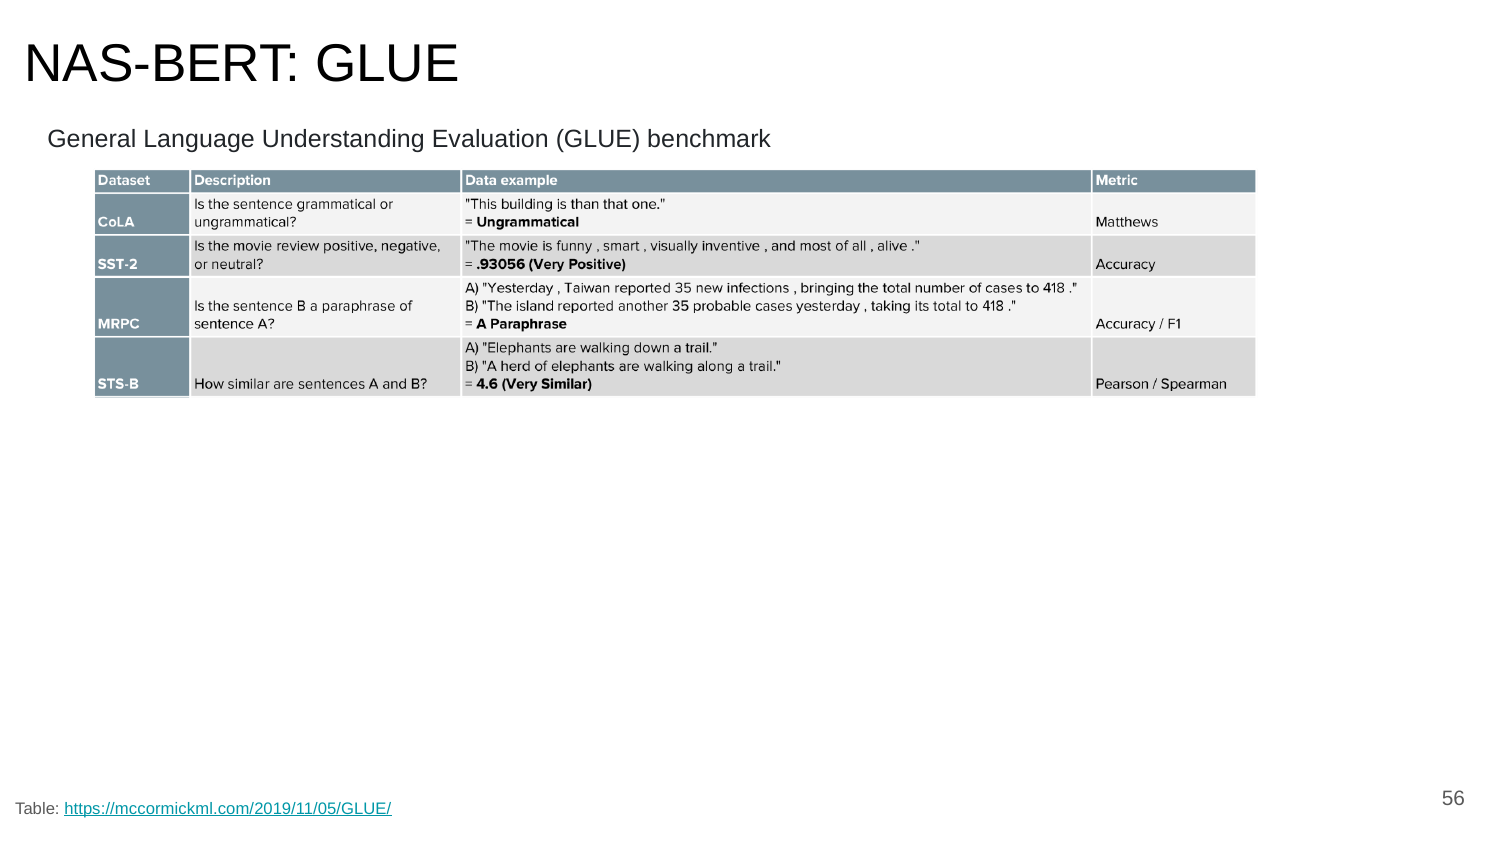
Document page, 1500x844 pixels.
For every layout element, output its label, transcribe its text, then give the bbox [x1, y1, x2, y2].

slide_number ‹#› [1389, 764, 1480, 830]
text_box Table: https://mccormickml.com/2019/11/05/GLUE/ [0, 787, 735, 828]
text_box General Language Understanding Evaluation (GLUE) benchmark [32, 107, 957, 168]
picture [92, 167, 1258, 398]
title NAS-BERT: GLUE [9, 13, 1408, 108]
